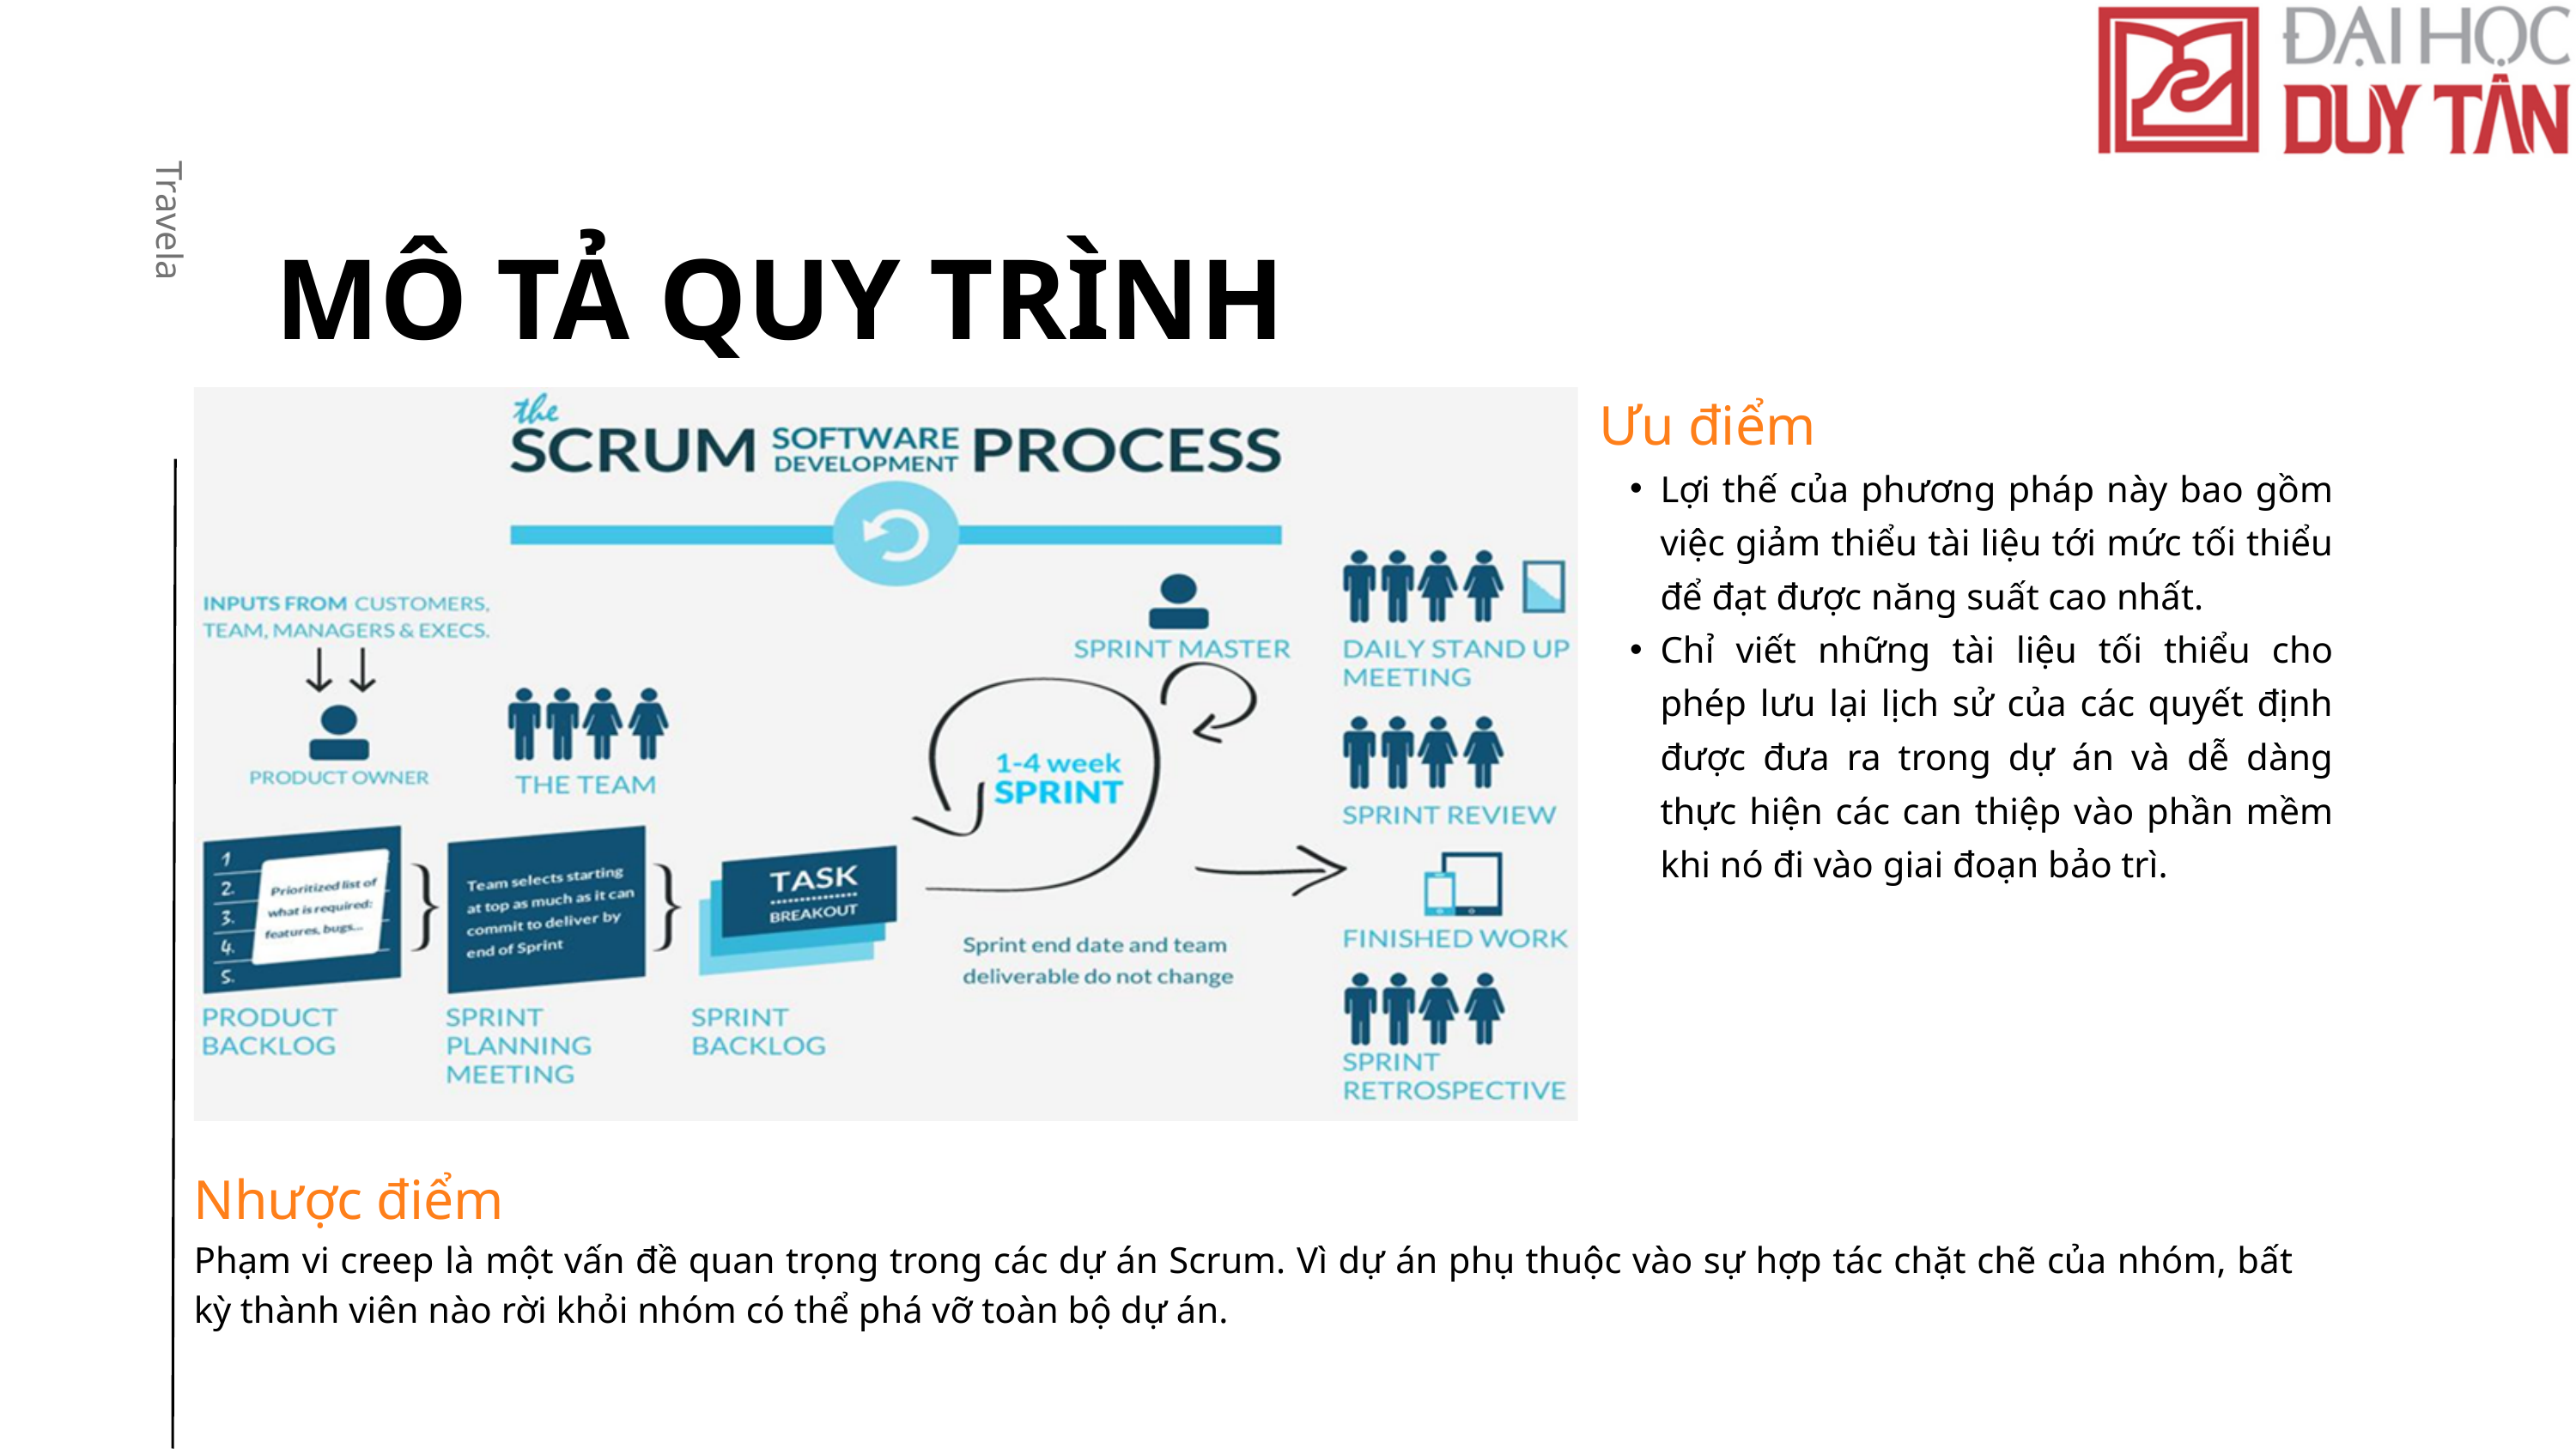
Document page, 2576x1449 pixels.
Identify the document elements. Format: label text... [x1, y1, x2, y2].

text_box Ưu điểm Lợi thế của phương pháp này bao gồm việc giảm thiểu tài liệu tới mức tối thiểu để đạt được năng suất cao nhất. Chỉ viết những tài liệu tối thiểu cho phép lưu lại lịch sử của các quyết định được đưa ra trong dự án và dễ dàng thực hiện các can thiệp vào phần mềm khi nó đi vào giai đoạn bảo trì. [1599, 375, 2333, 939]
text_box MÔ TẢ QUY TRÌNH [275, 206, 1347, 362]
text_box Nhược điểm Phạm vi creep là một vấn đề quan trọng trong các dự án Scrum. Vì dự án phụ thuộc vào sự hợp tác chặt chẽ của nhóm, bất kỳ thành viên nào rời khỏi nhóm có thể phá vỡ toàn bộ dự án. [193, 1155, 2293, 1331]
text_box [2090, 0, 2576, 161]
text_box [193, 387, 1578, 1121]
text_box Travela [149, 161, 200, 417]
